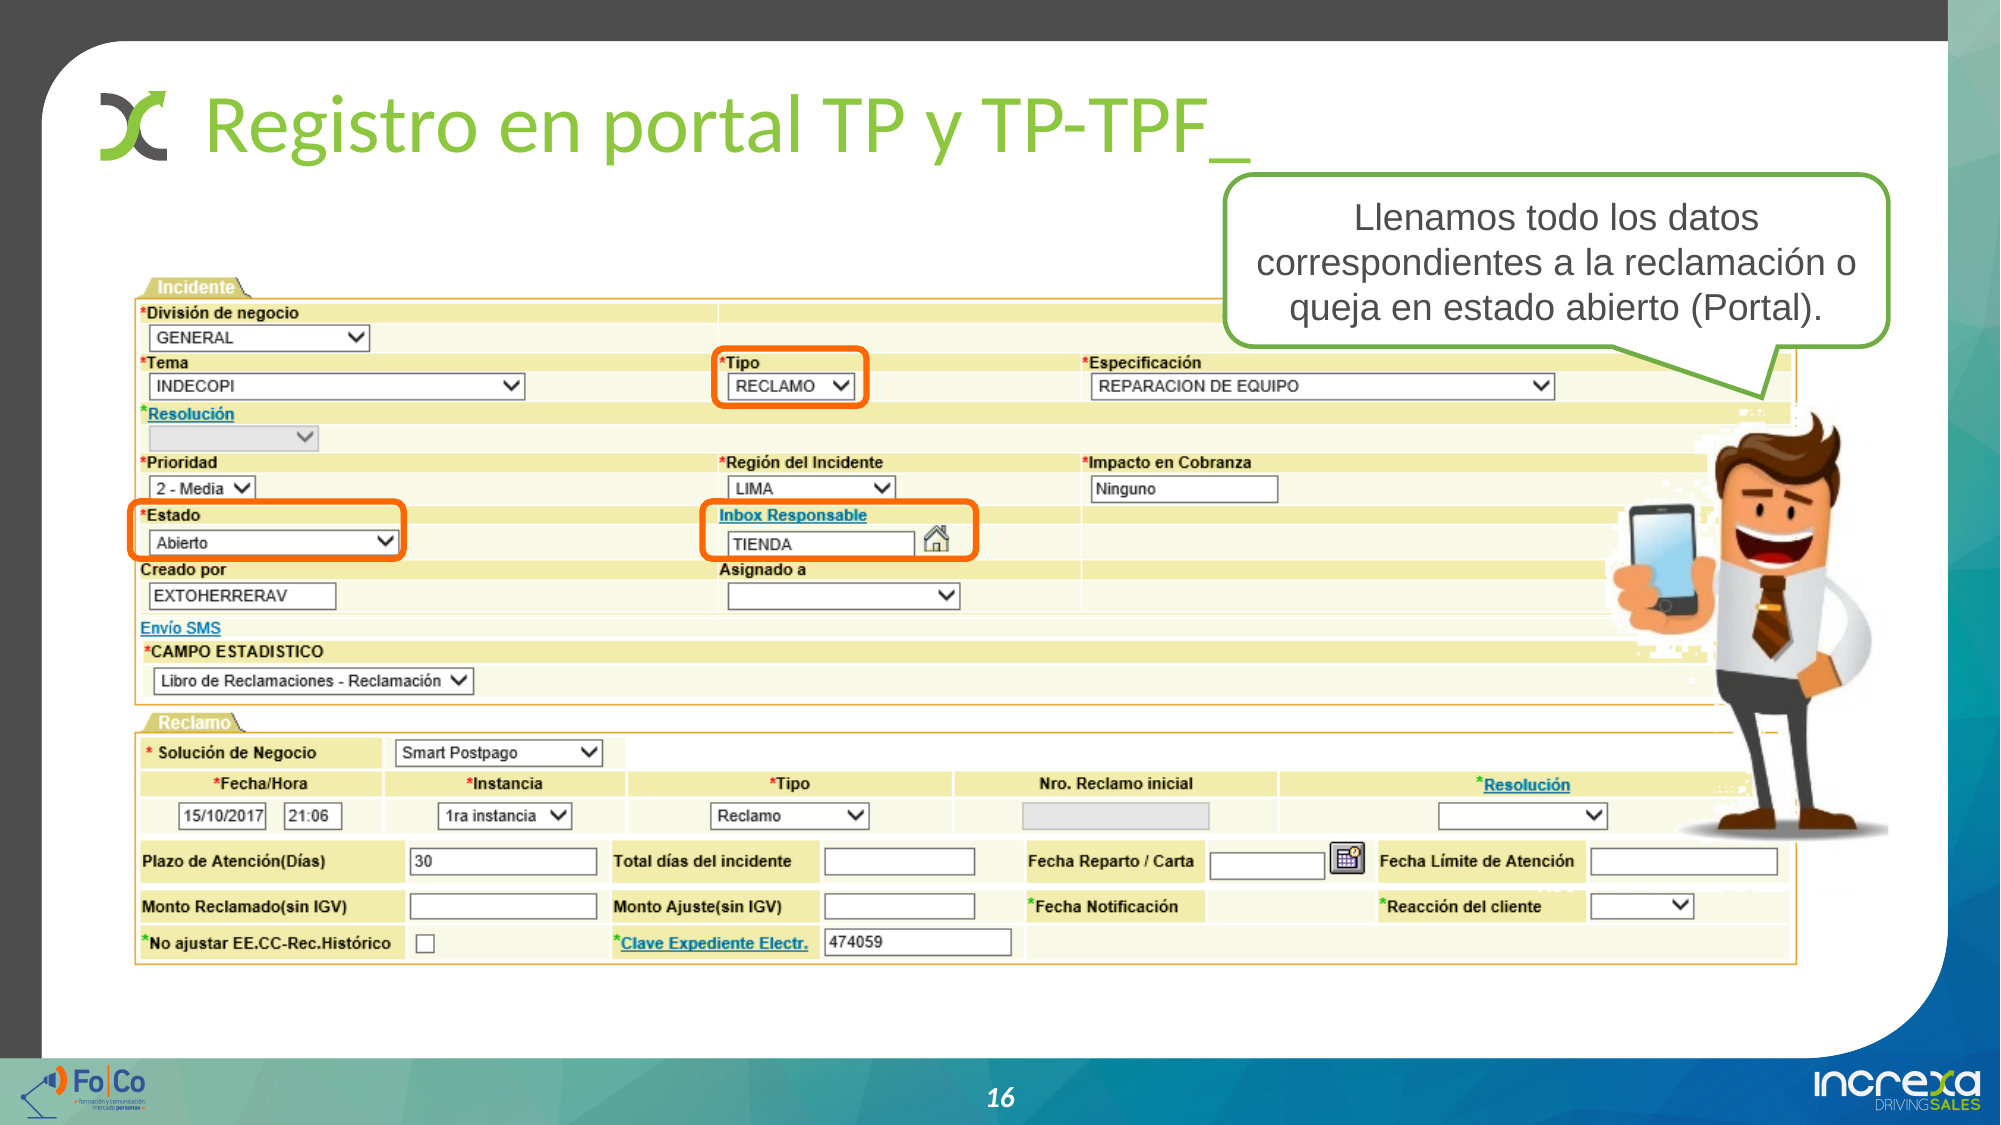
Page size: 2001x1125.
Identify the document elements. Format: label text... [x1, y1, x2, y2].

picture [0, 0, 2000, 1125]
title Registro en portal TP y TP-TPF_ [189, 81, 1863, 171]
slide_number 16 [774, 1076, 1225, 1115]
text_box Llenamos todo los datos correspondientes a la reclamación o queja en estado abierto (Portal). [1223, 173, 1890, 348]
